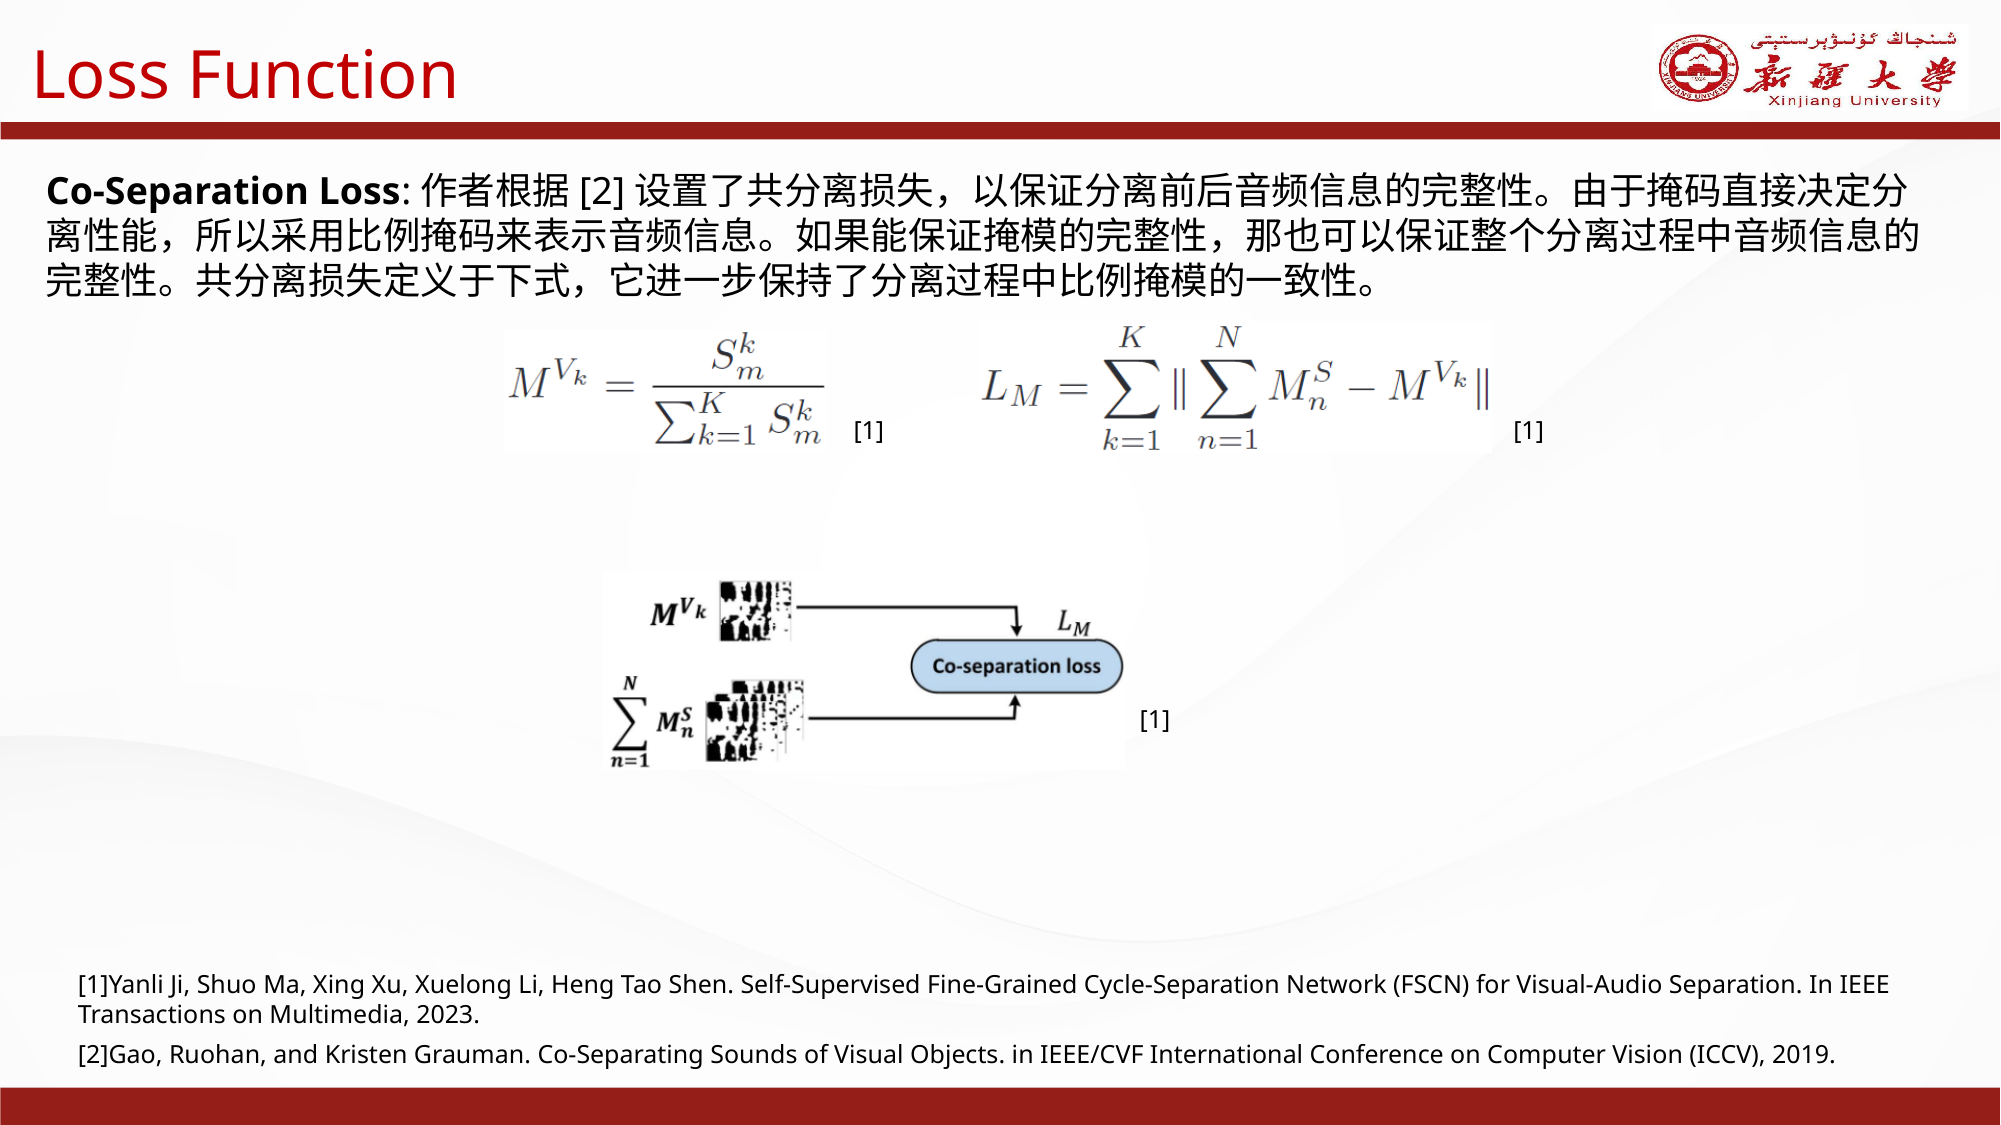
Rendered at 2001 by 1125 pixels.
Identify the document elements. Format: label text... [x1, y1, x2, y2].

text_box [1]Yanli Ji, Shuo Ma, Xing Xu, Xuelong Li, Heng Tao Shen. Self-Supervised Fine-Grained Cycle-Separation Network (FSCN) for Visual-Audio Separation. In IEEE Transactions on Multimedia, 2023. [63, 961, 1930, 1031]
text_box [1] [1125, 696, 1195, 741]
picture [0, 0, 2000, 121]
text_box Loss Function [31, 24, 1663, 113]
text_box [1] [1498, 407, 1569, 452]
picture [0, 140, 2000, 1086]
text_box [0, 1086, 2000, 1125]
text_box [0, 121, 2000, 140]
text_box [1] [838, 407, 909, 452]
text_box [2]Gao, Ruohan, and Kristen Grauman. Co-Separating Sounds of Visual Objects. in IEEE/CVF International Conference on Computer Vision (ICCV), 2019. [63, 1031, 1930, 1111]
